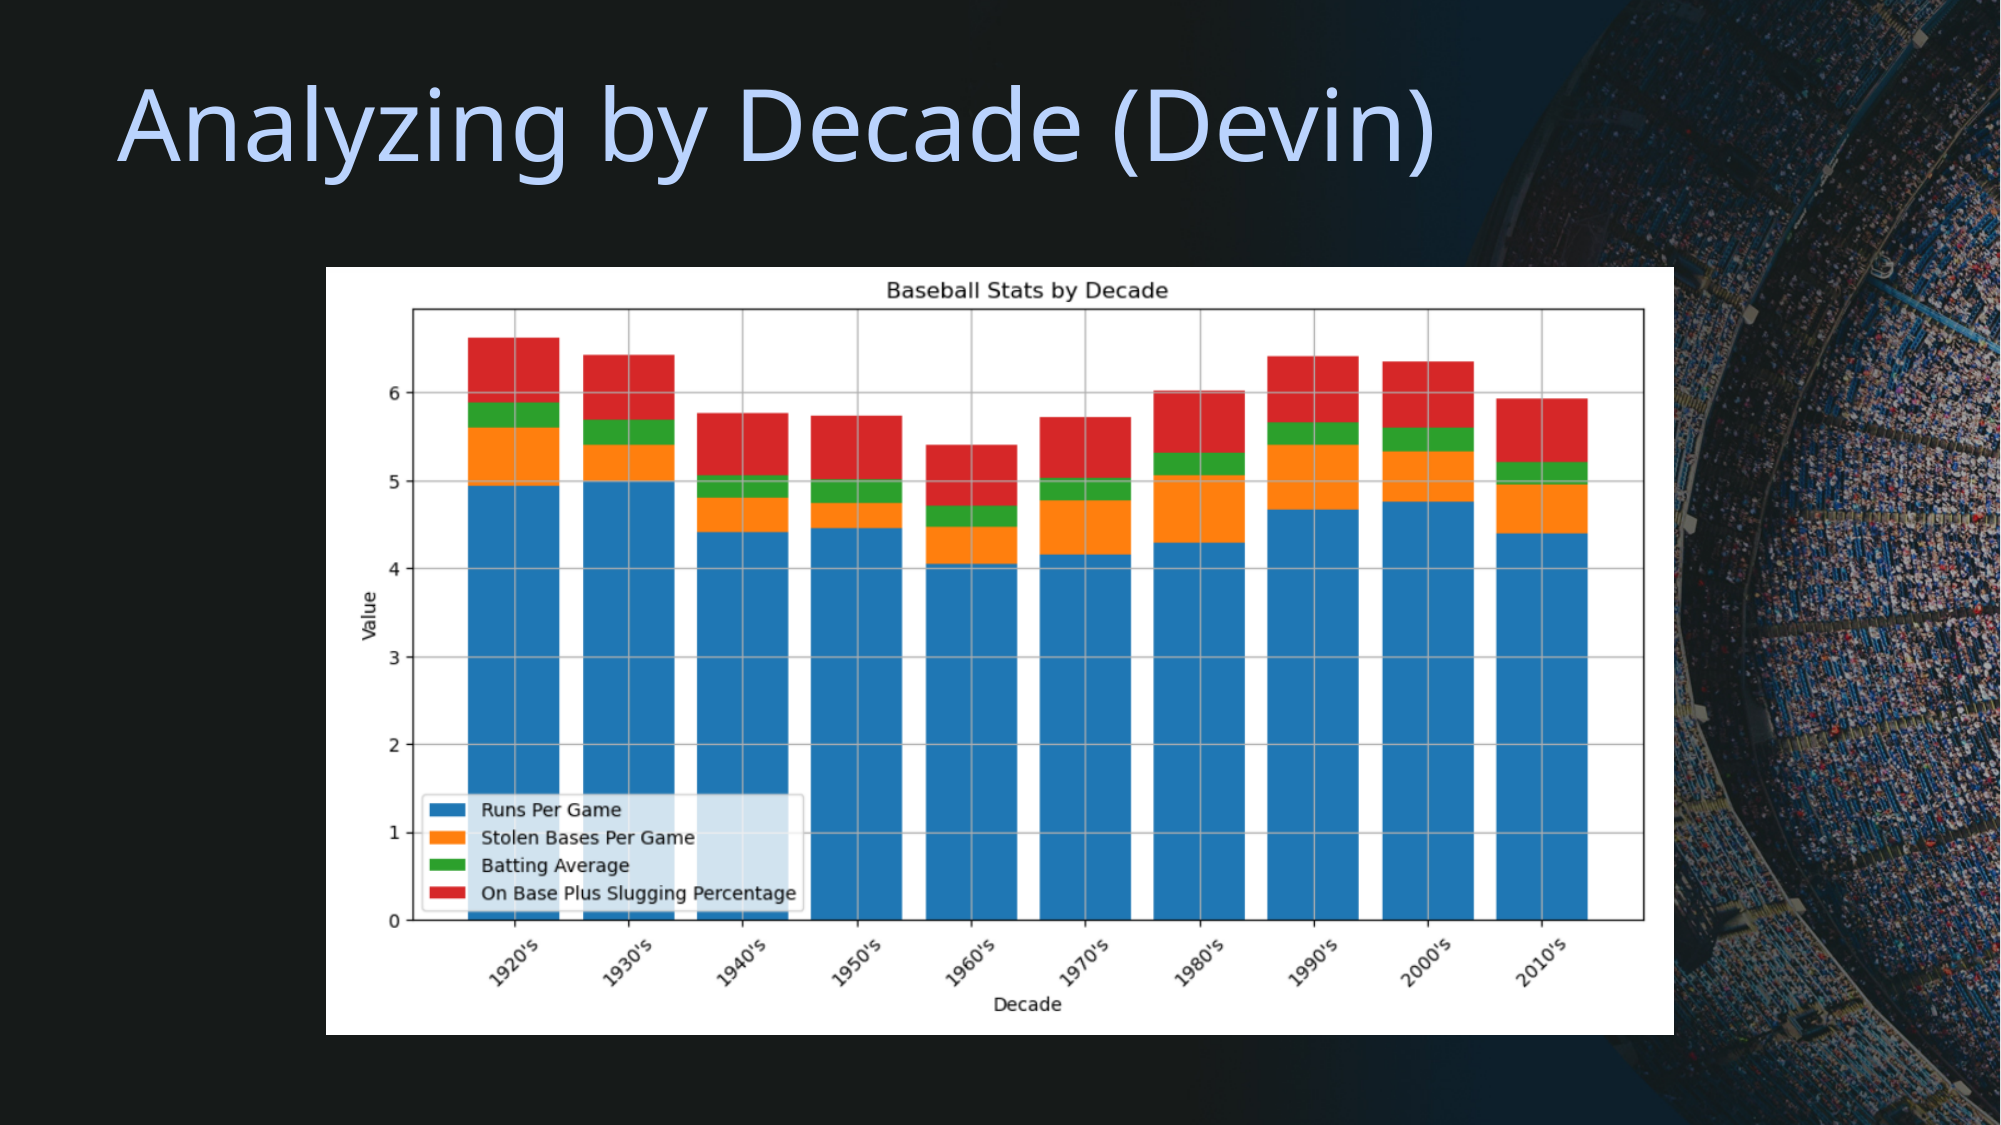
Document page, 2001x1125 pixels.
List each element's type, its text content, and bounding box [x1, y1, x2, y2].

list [326, 266, 1674, 1035]
picture [0, 0, 2001, 1125]
title Analyzing by Decade (Devin) [102, 27, 1898, 216]
